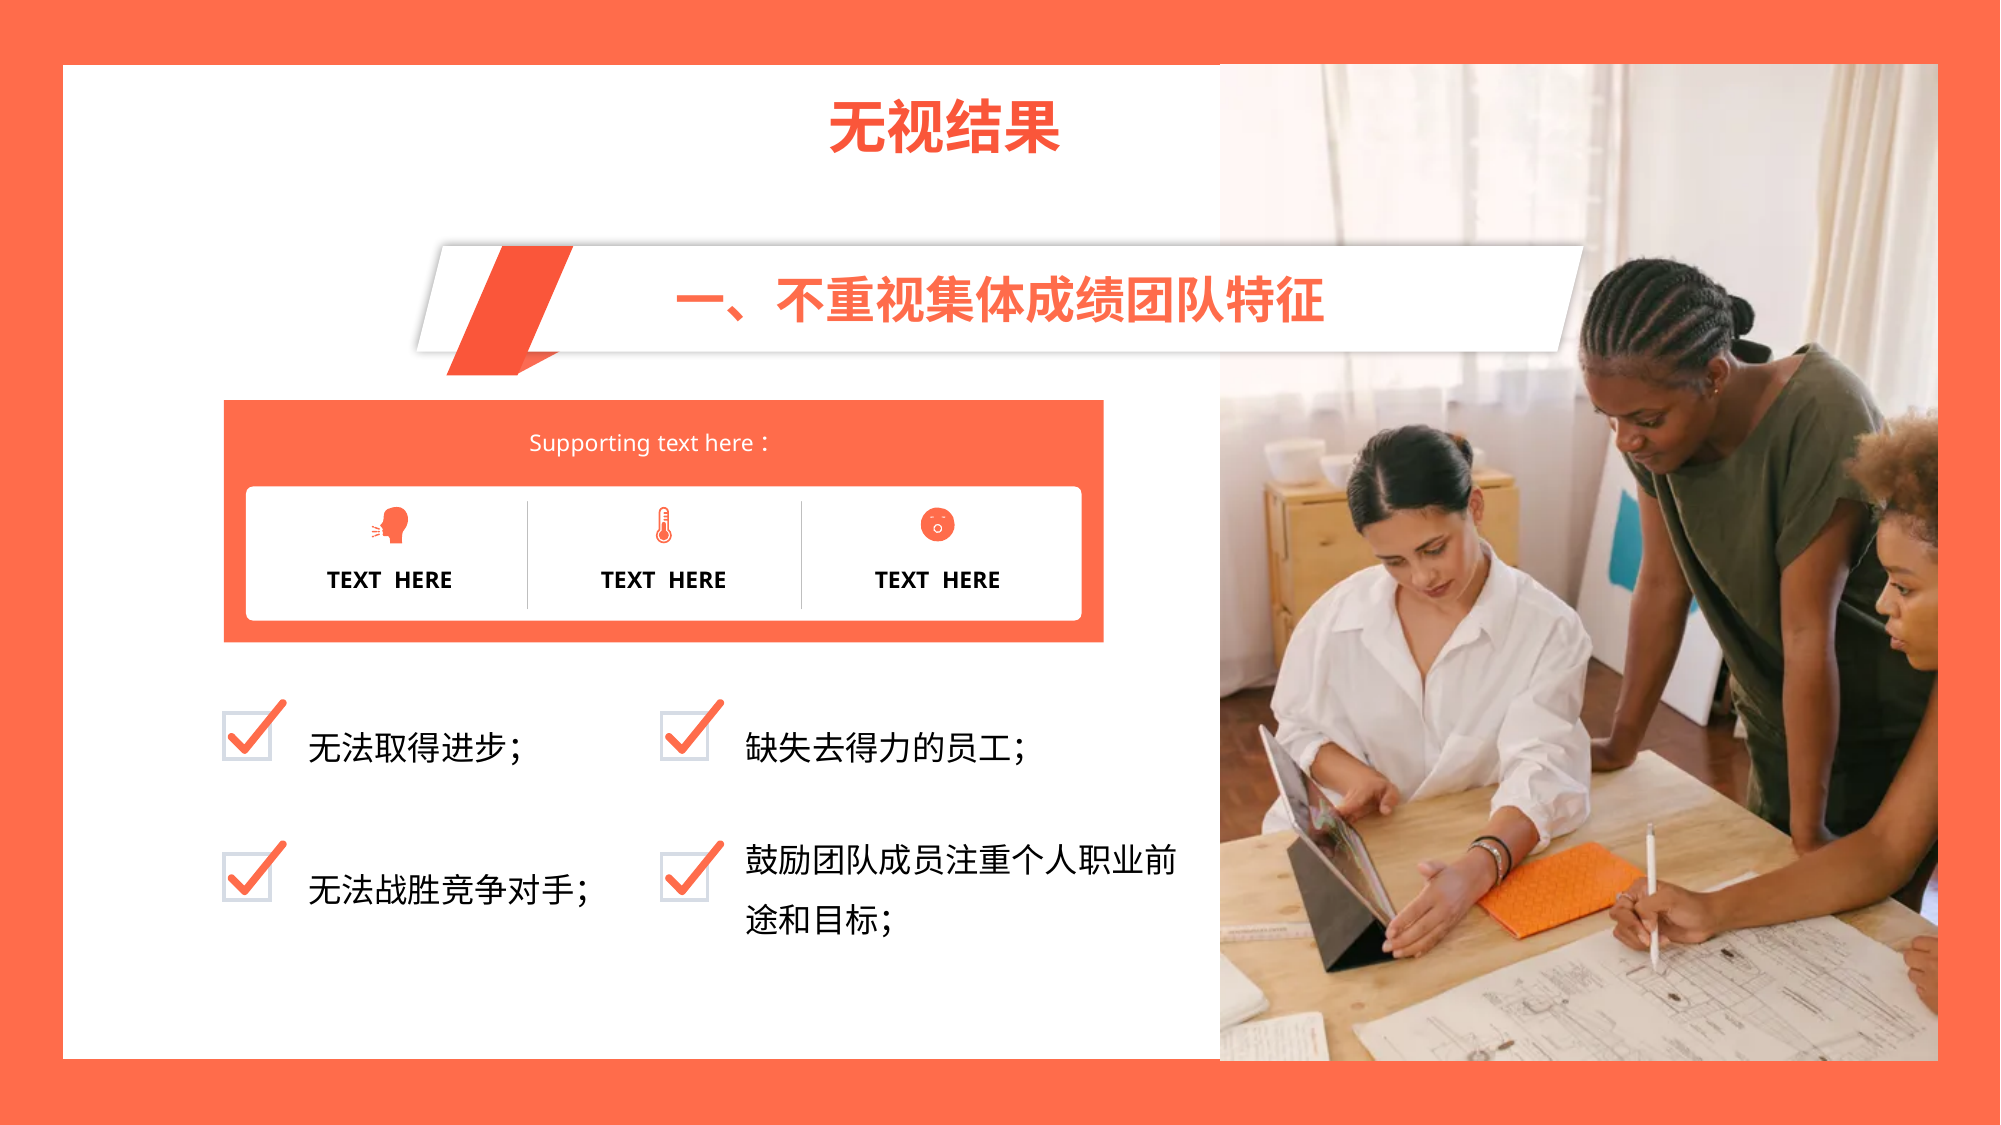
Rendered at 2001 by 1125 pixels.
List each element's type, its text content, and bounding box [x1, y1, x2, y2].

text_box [223, 822, 661, 936]
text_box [661, 822, 1221, 936]
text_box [416, 246, 1584, 376]
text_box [223, 681, 661, 794]
text_box 无视结果 [814, 83, 1186, 168]
picture [63, 64, 1938, 1061]
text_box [661, 681, 1624, 794]
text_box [223, 400, 1104, 643]
